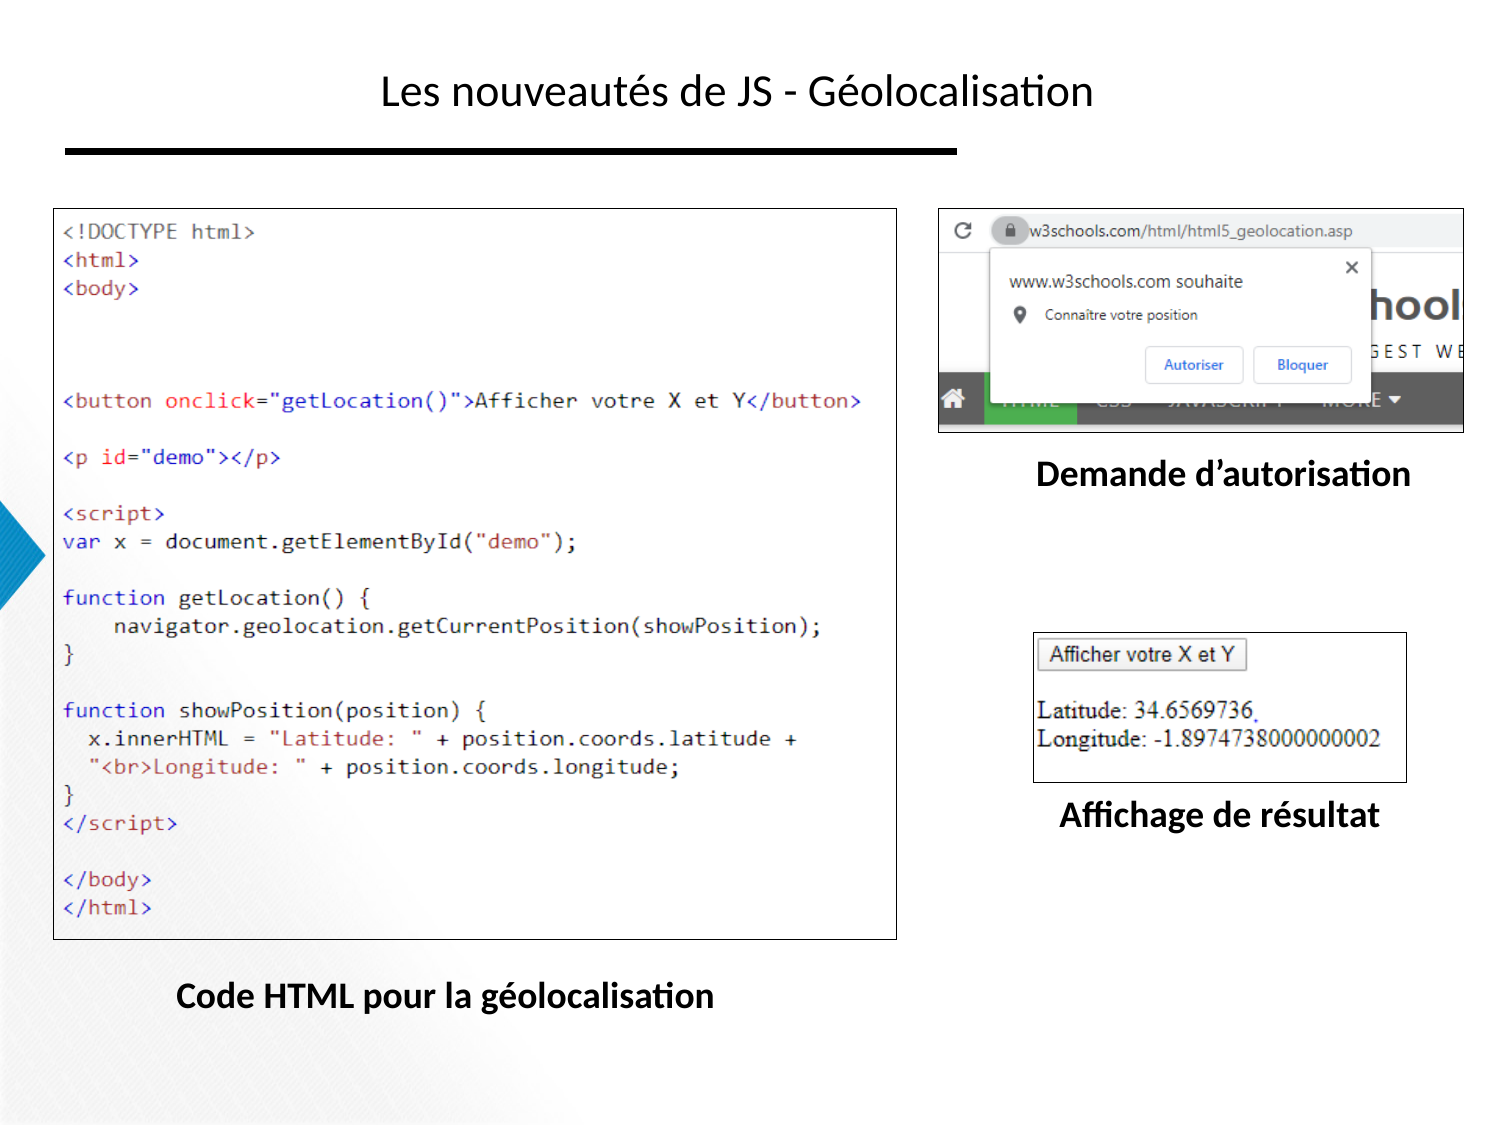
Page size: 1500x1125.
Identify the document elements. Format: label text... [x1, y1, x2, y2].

text_box Demande d’autorisation [1021, 441, 1427, 502]
text_box Code HTML pour la géolocalisation [161, 964, 731, 1024]
text_box Affichage de résultat [1044, 792, 1396, 843]
title Les nouveautés de JS - Géolocalisation [41, 52, 1436, 124]
picture [0, 0, 1500, 1125]
